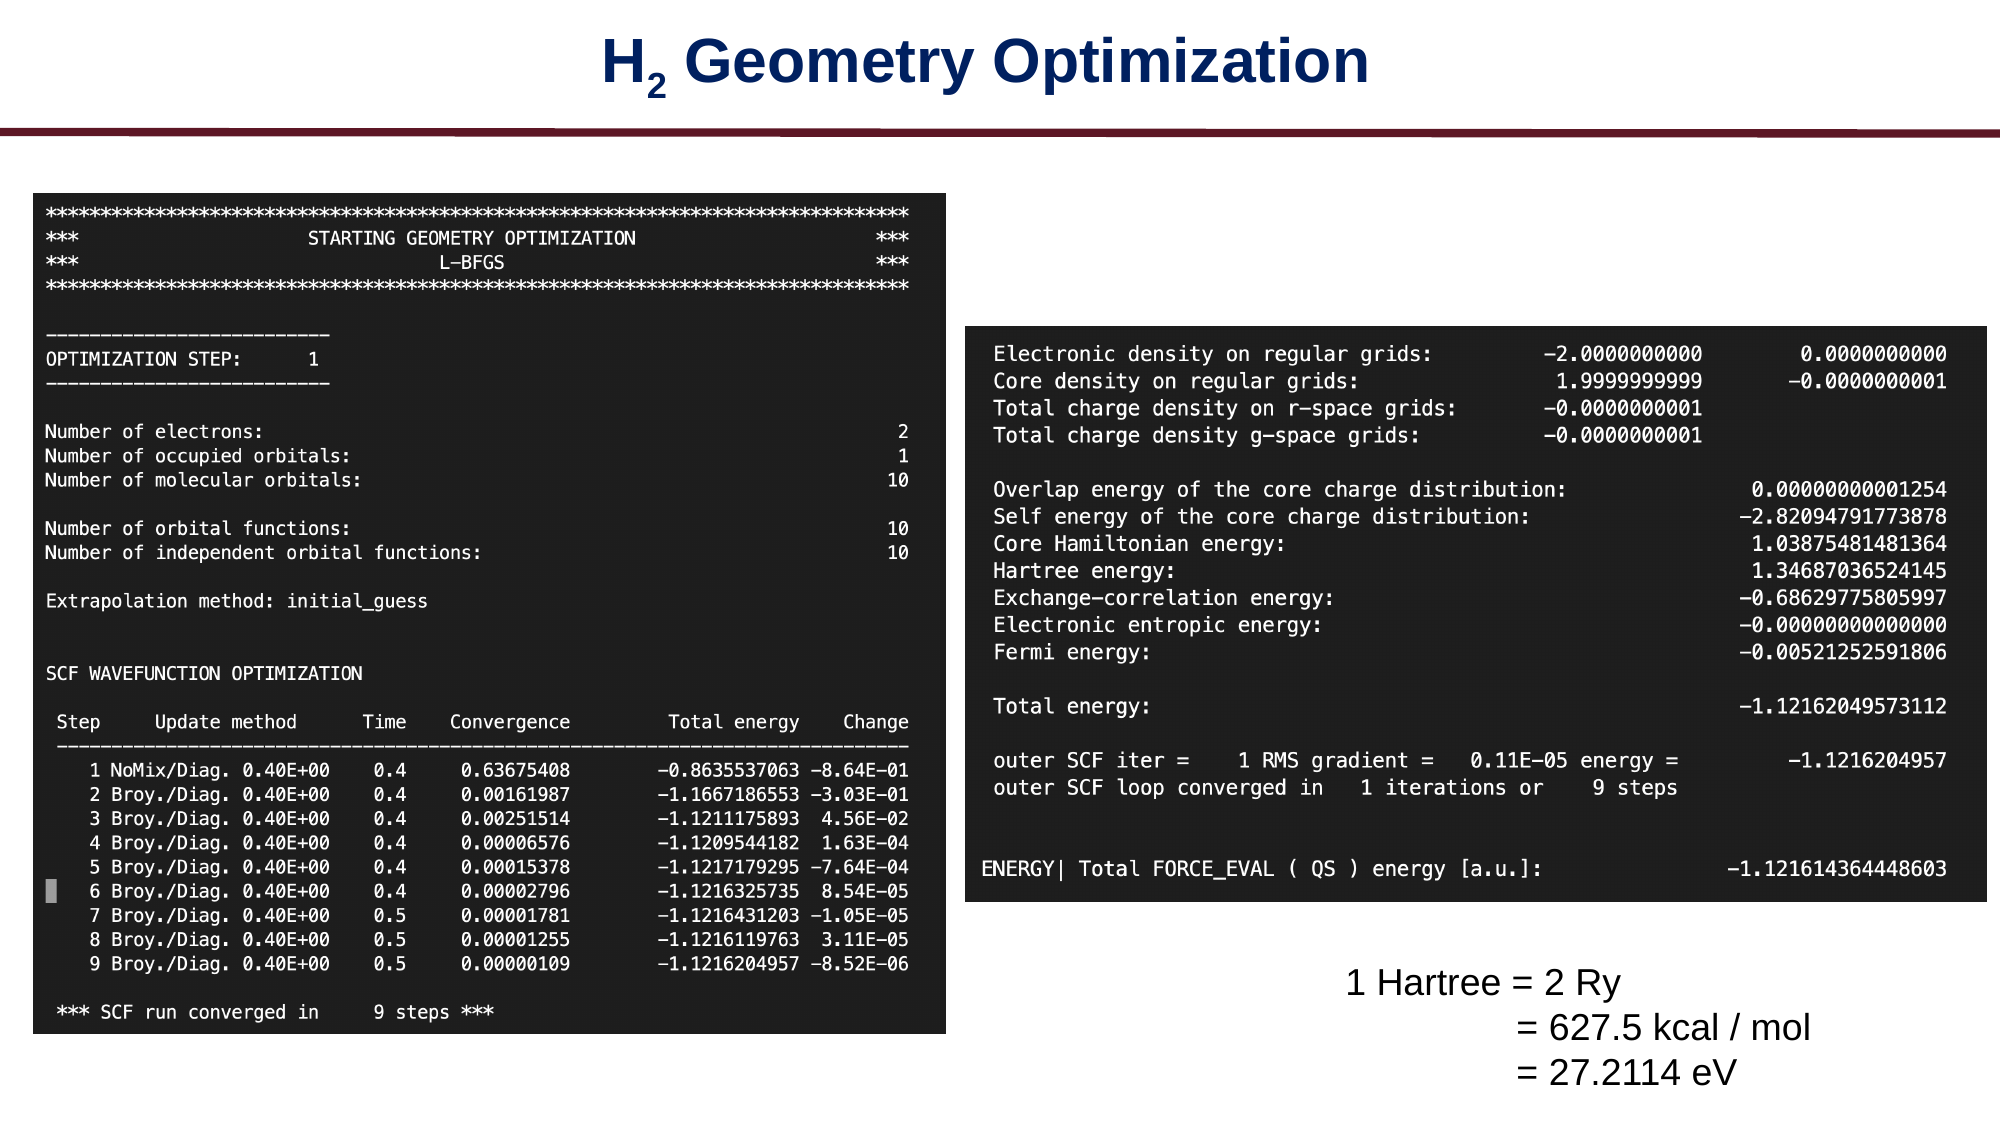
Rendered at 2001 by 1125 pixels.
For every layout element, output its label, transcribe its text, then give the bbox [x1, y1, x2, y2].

picture [33, 193, 946, 1034]
picture [965, 326, 1987, 902]
text_box 1 Hartree = 2 Ry = 627.5 kcal / mol = 27.2114 eV [1330, 950, 1827, 1101]
text_box H2 Geometry Optimization [0, 12, 1987, 114]
